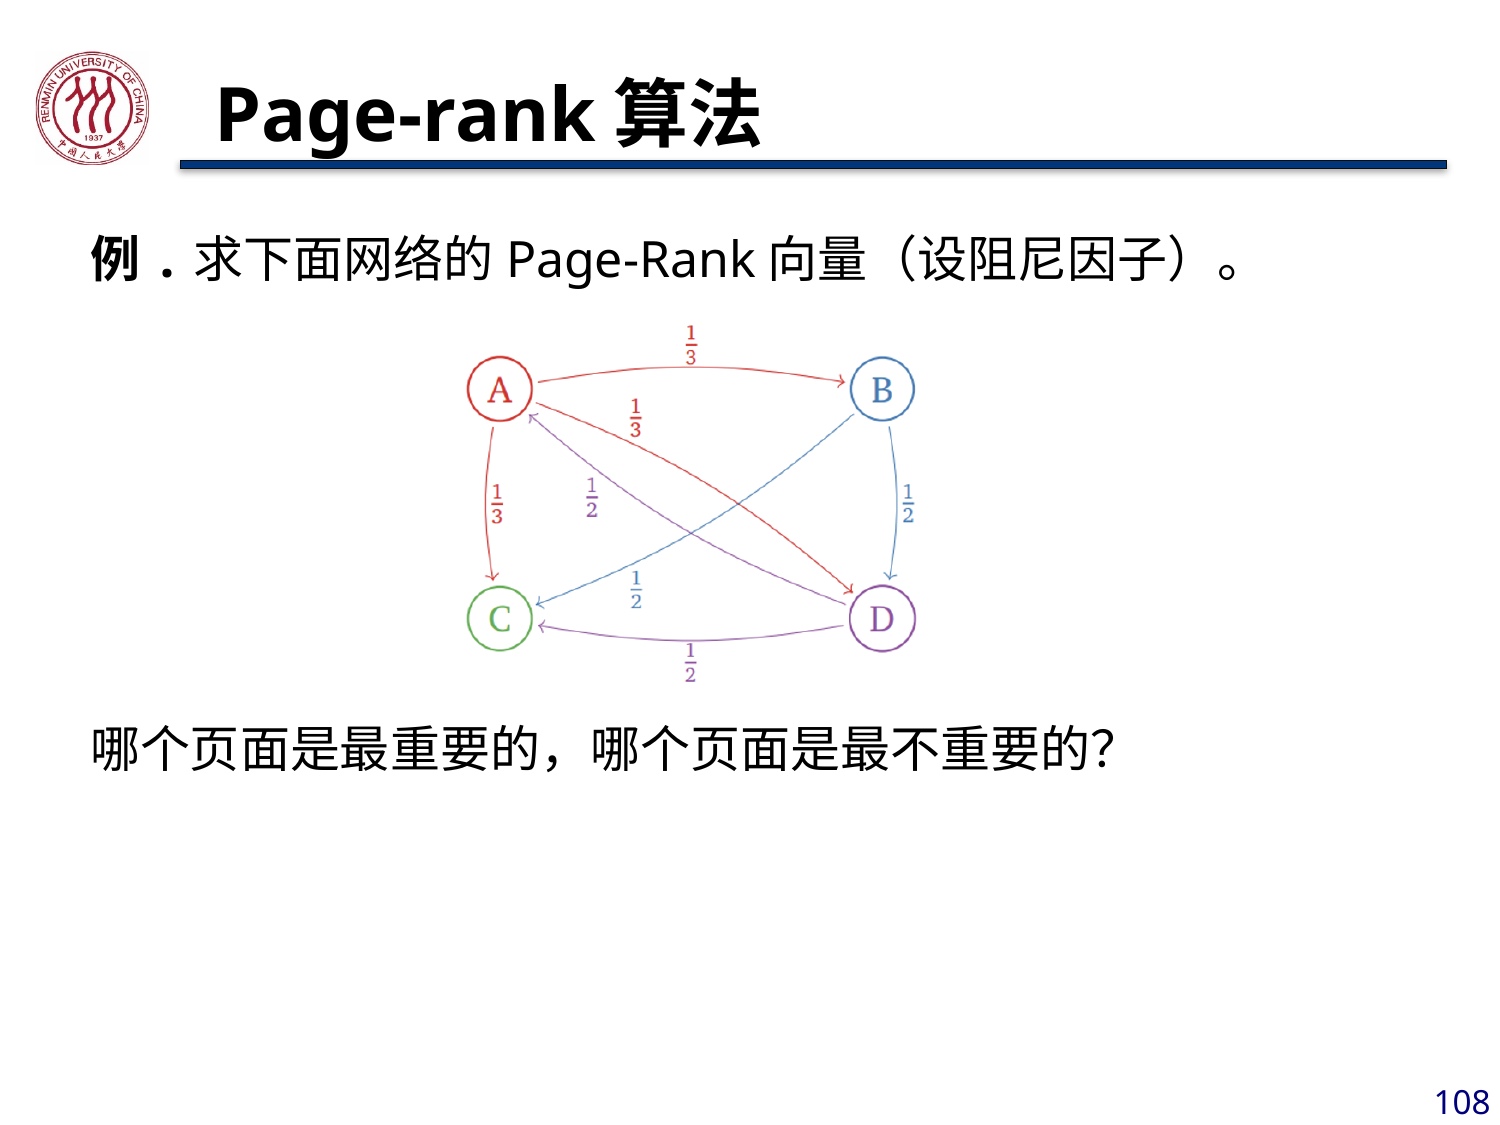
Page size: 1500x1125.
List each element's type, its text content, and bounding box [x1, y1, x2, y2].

picture [35, 51, 149, 165]
picture [407, 302, 981, 711]
title Page-rank算法 [198, 18, 1407, 205]
